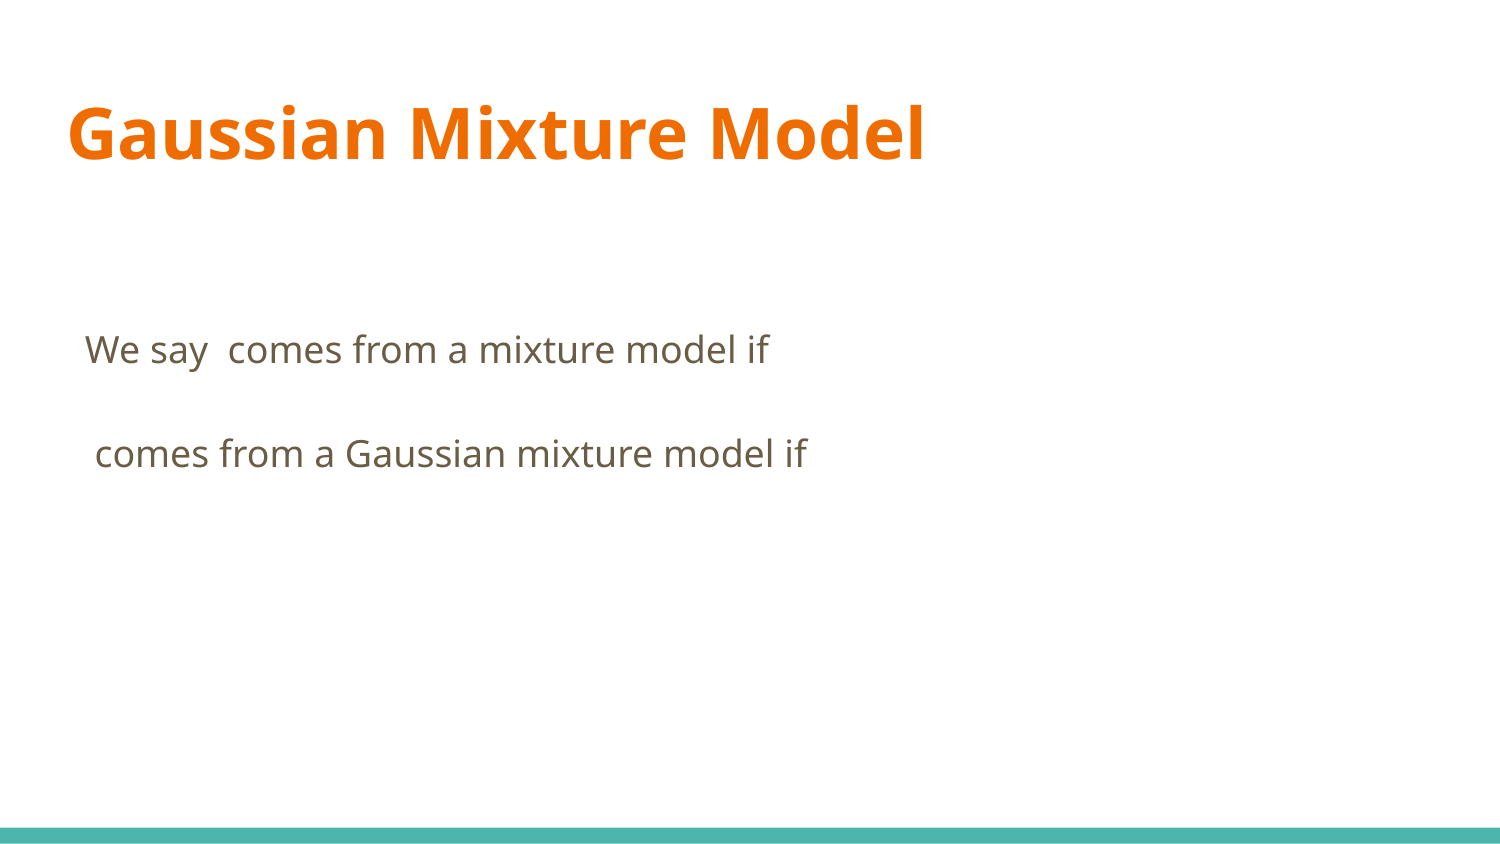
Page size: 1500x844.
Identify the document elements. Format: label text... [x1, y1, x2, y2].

title Gaussian Mixture Model [51, 72, 1449, 189]
